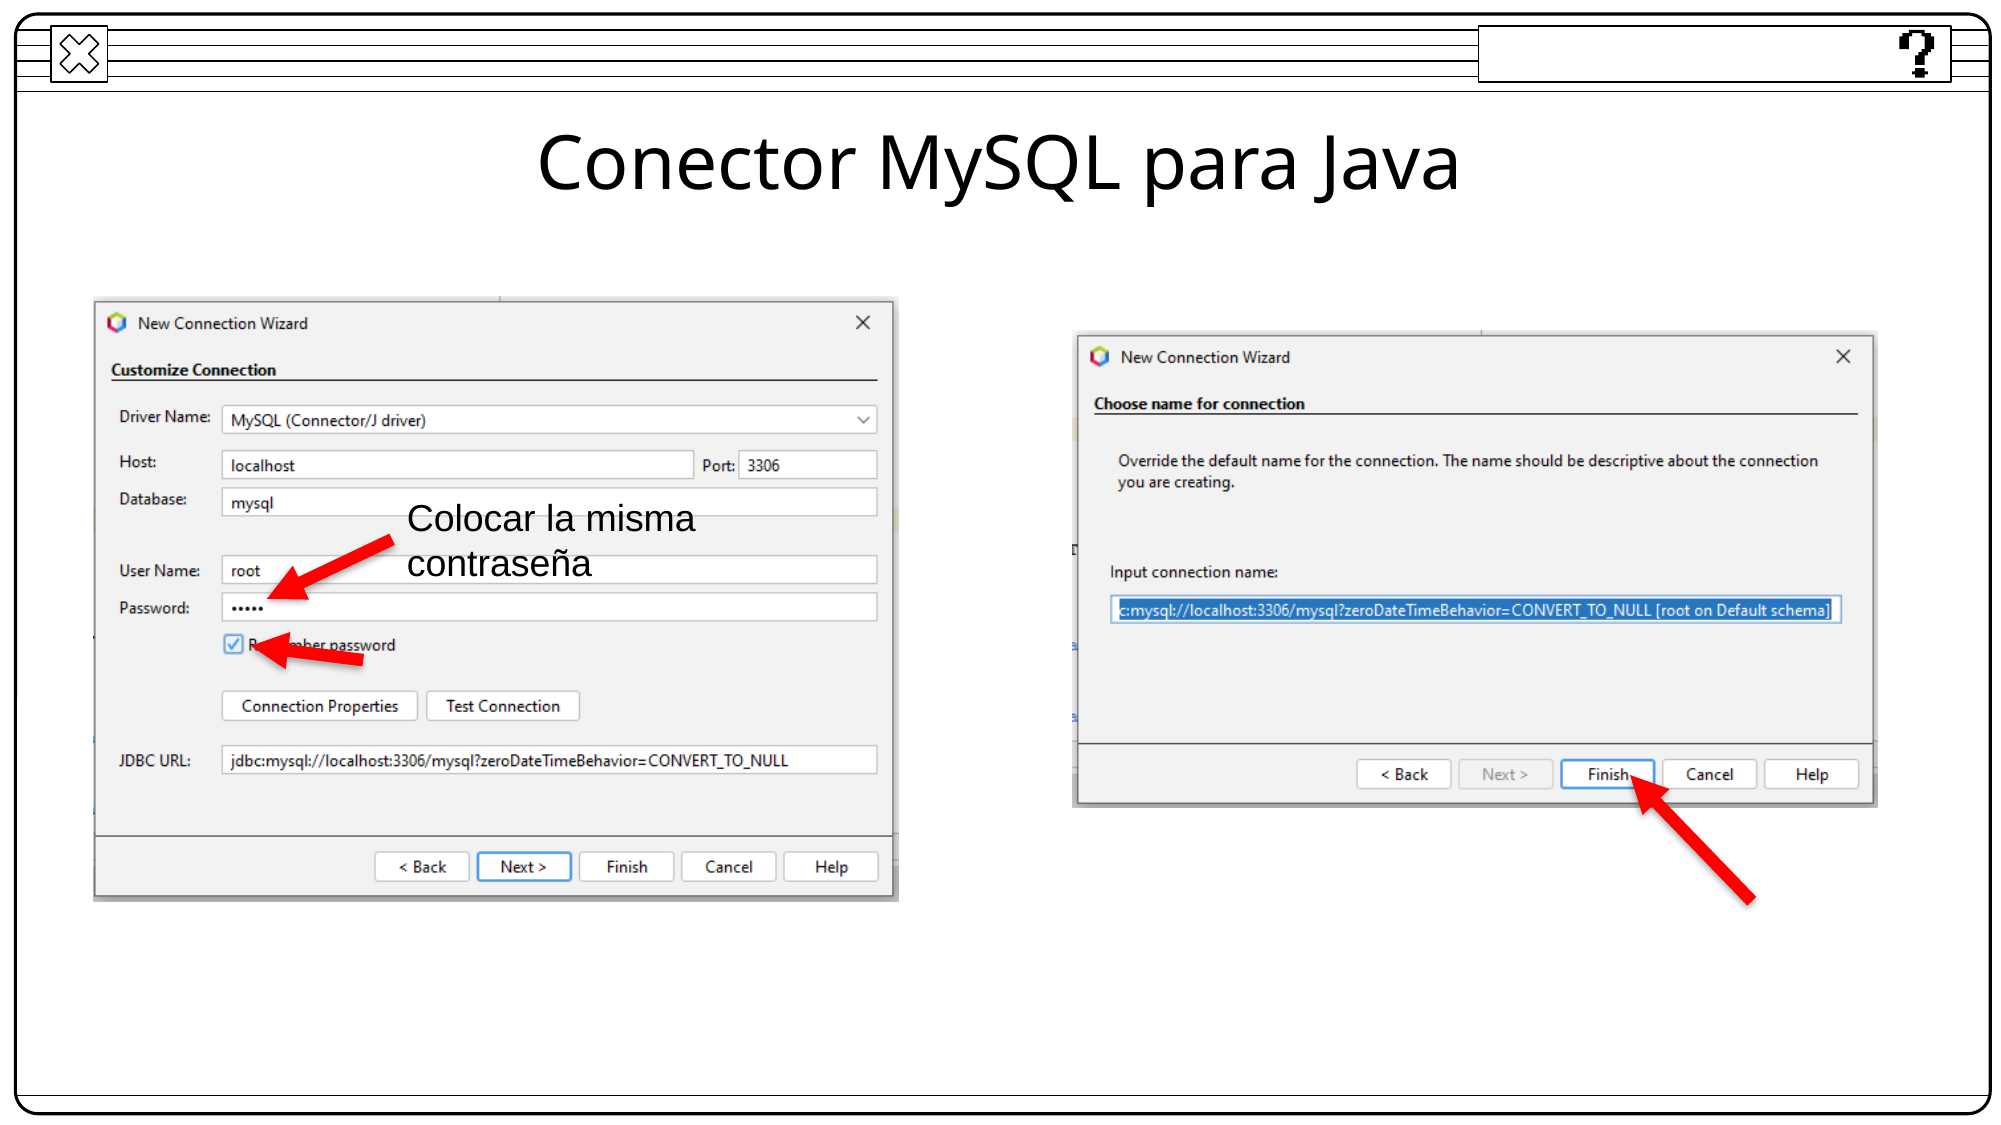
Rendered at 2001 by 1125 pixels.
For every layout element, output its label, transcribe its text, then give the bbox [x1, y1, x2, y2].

picture [92, 296, 899, 902]
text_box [1629, 774, 1753, 902]
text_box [250, 645, 364, 661]
picture [1071, 330, 1878, 808]
title Conector MySQL para Java [157, 97, 1843, 223]
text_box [266, 539, 393, 600]
